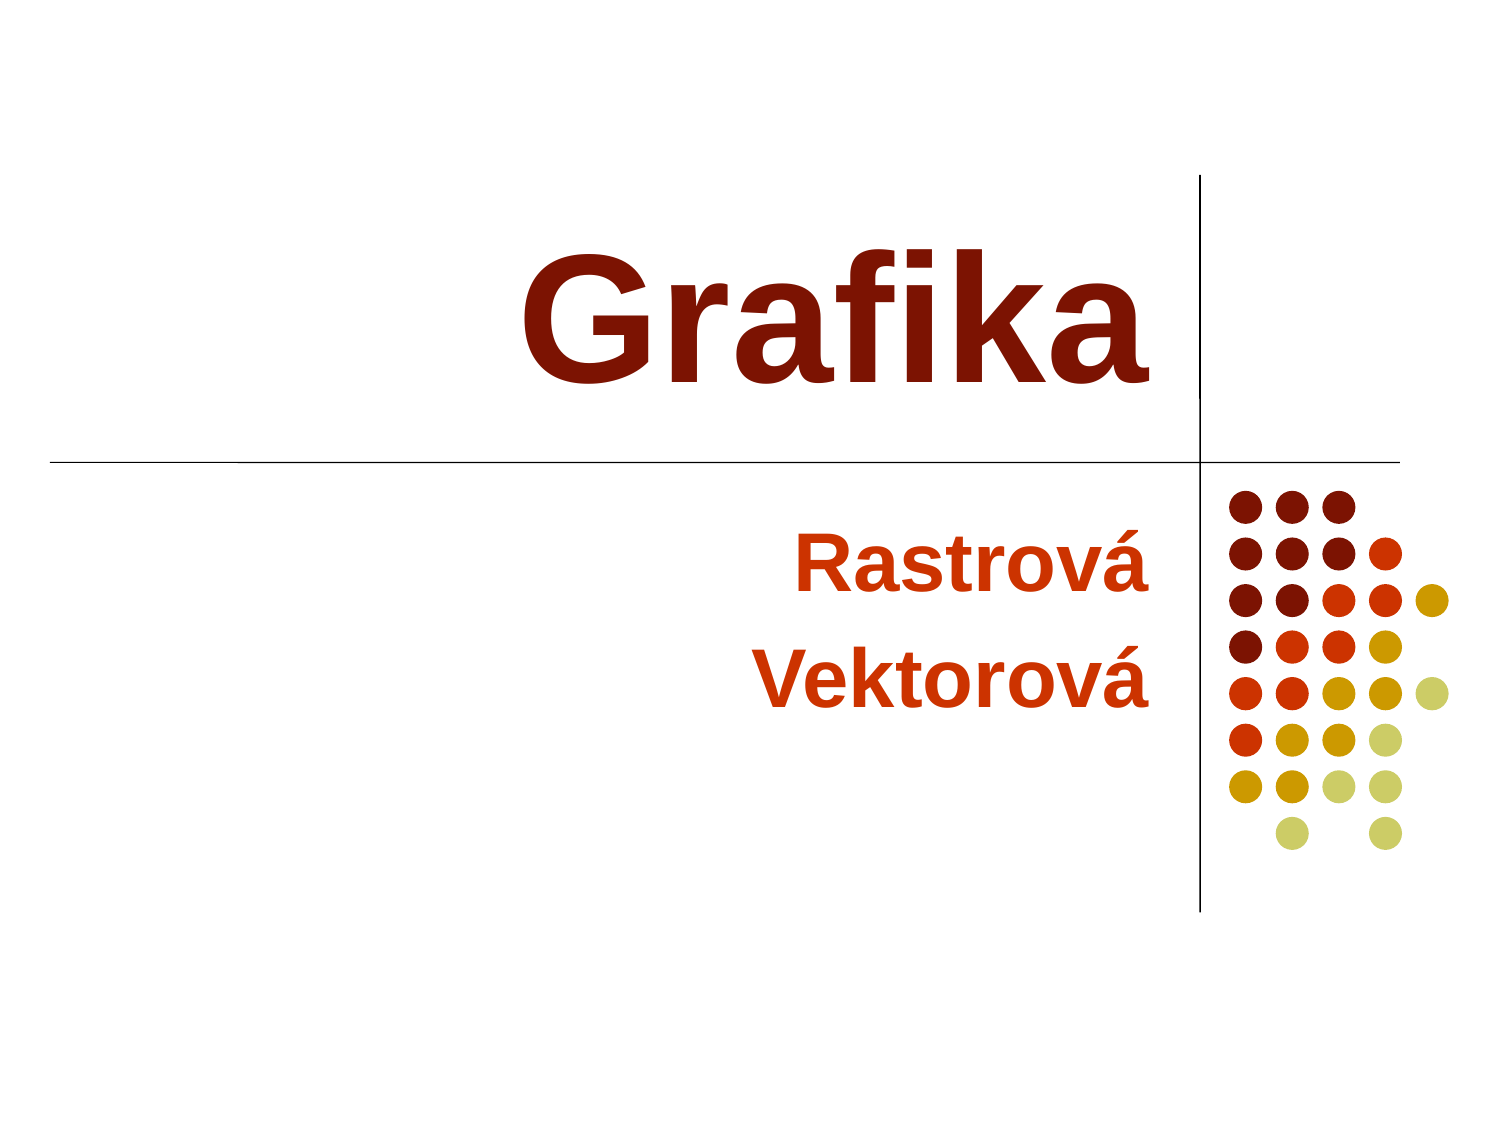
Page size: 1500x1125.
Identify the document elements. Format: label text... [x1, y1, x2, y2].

title Grafika [51, 76, 1165, 427]
subtitle Rastrová Vektorová [139, 500, 1165, 888]
